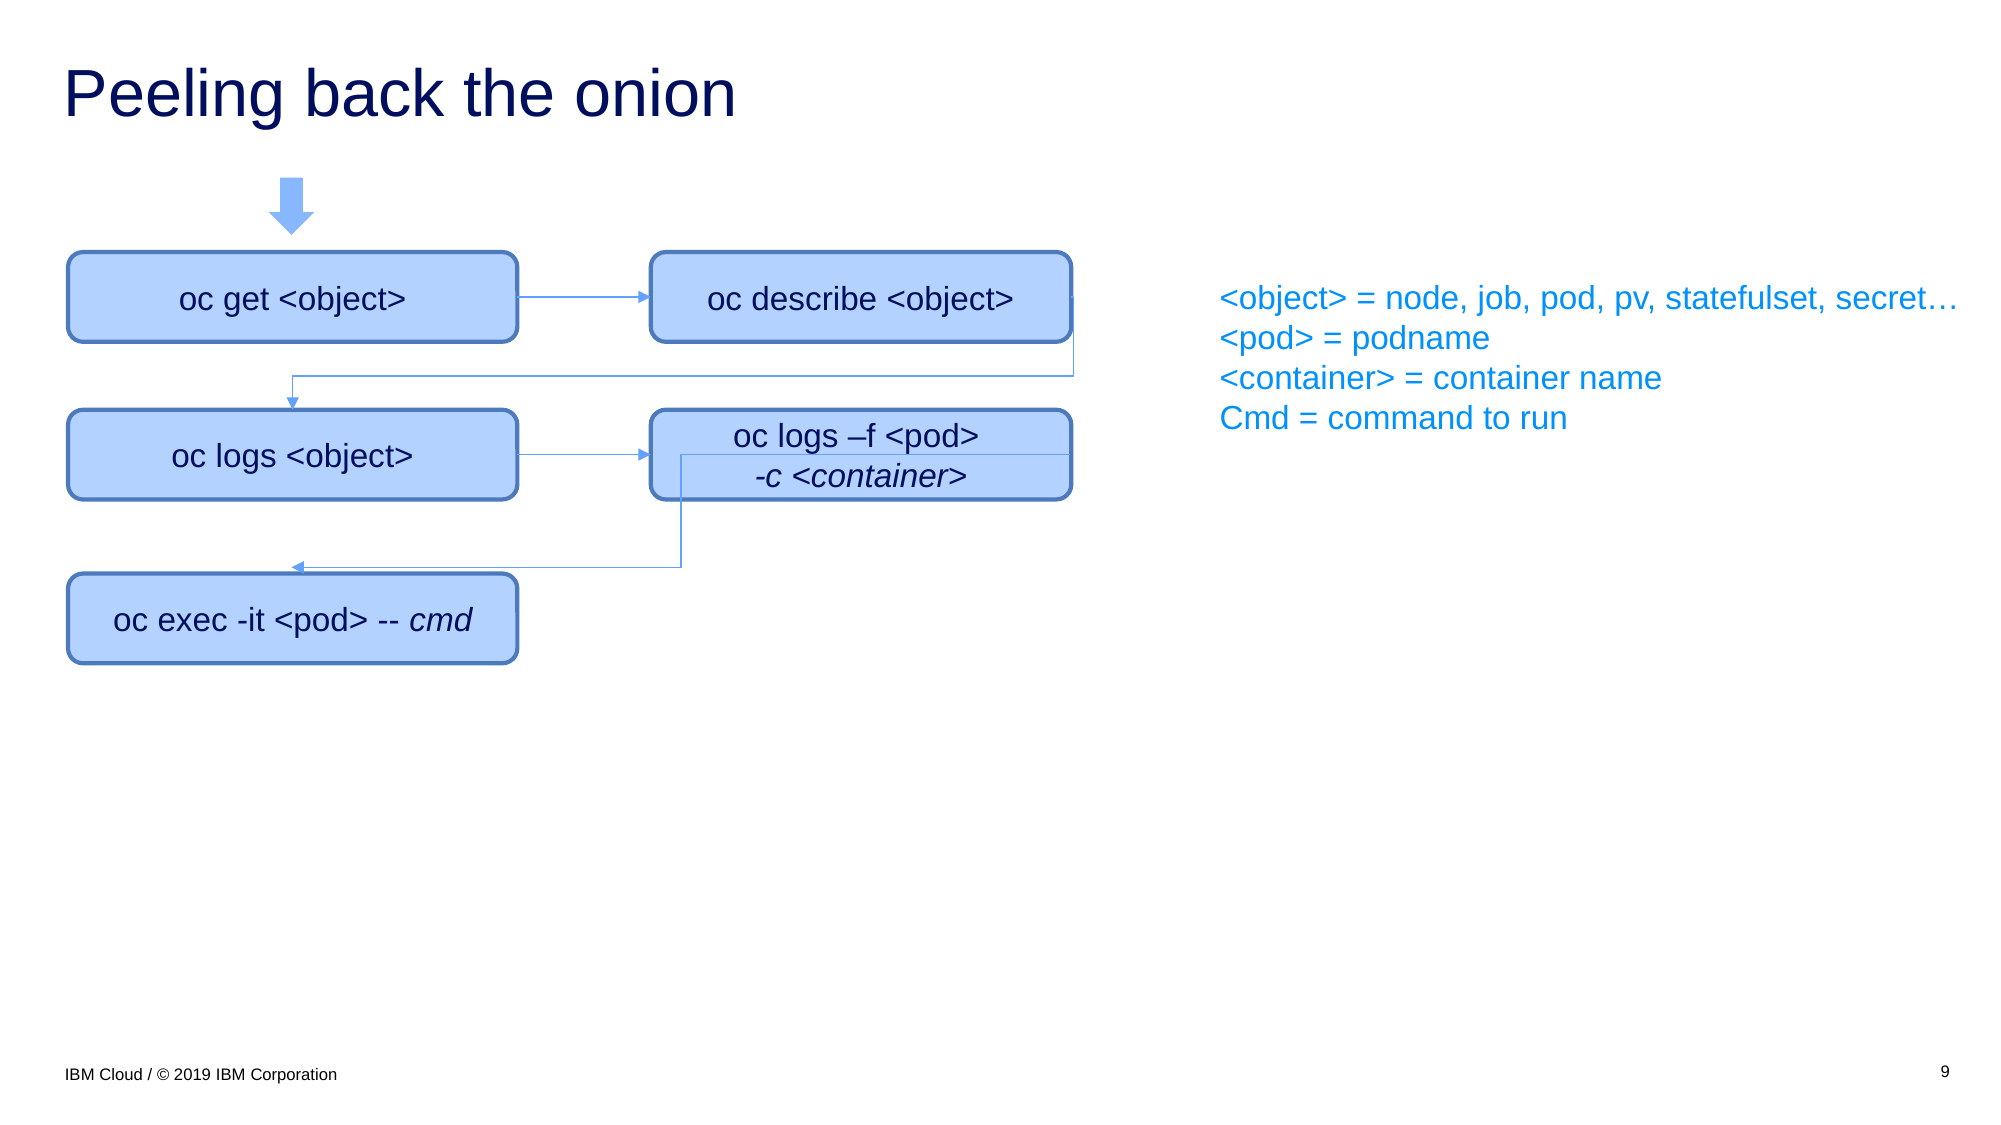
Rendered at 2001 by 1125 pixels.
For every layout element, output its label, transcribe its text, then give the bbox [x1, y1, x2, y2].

text_box oc get <object> [65, 249, 520, 344]
slide_number 9 [1500, 1055, 1950, 1086]
text_box oc exec -it <pod> -- cmd [65, 571, 520, 666]
text_box oc logs <object> [65, 407, 520, 502]
text_box [266, 175, 317, 238]
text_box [292, 296, 1072, 410]
text_box Peeling back the onion [49, 42, 986, 138]
text_box oc describe <object> [648, 249, 1074, 296]
text_box oc logs –f <pod> -c <container> [648, 418, 1074, 457]
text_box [291, 454, 1071, 568]
text_box <object> = node, job, pod, pv, statefulset, secret… <pod> = podname <container> = container name Cmd = command to run [1204, 269, 1984, 444]
